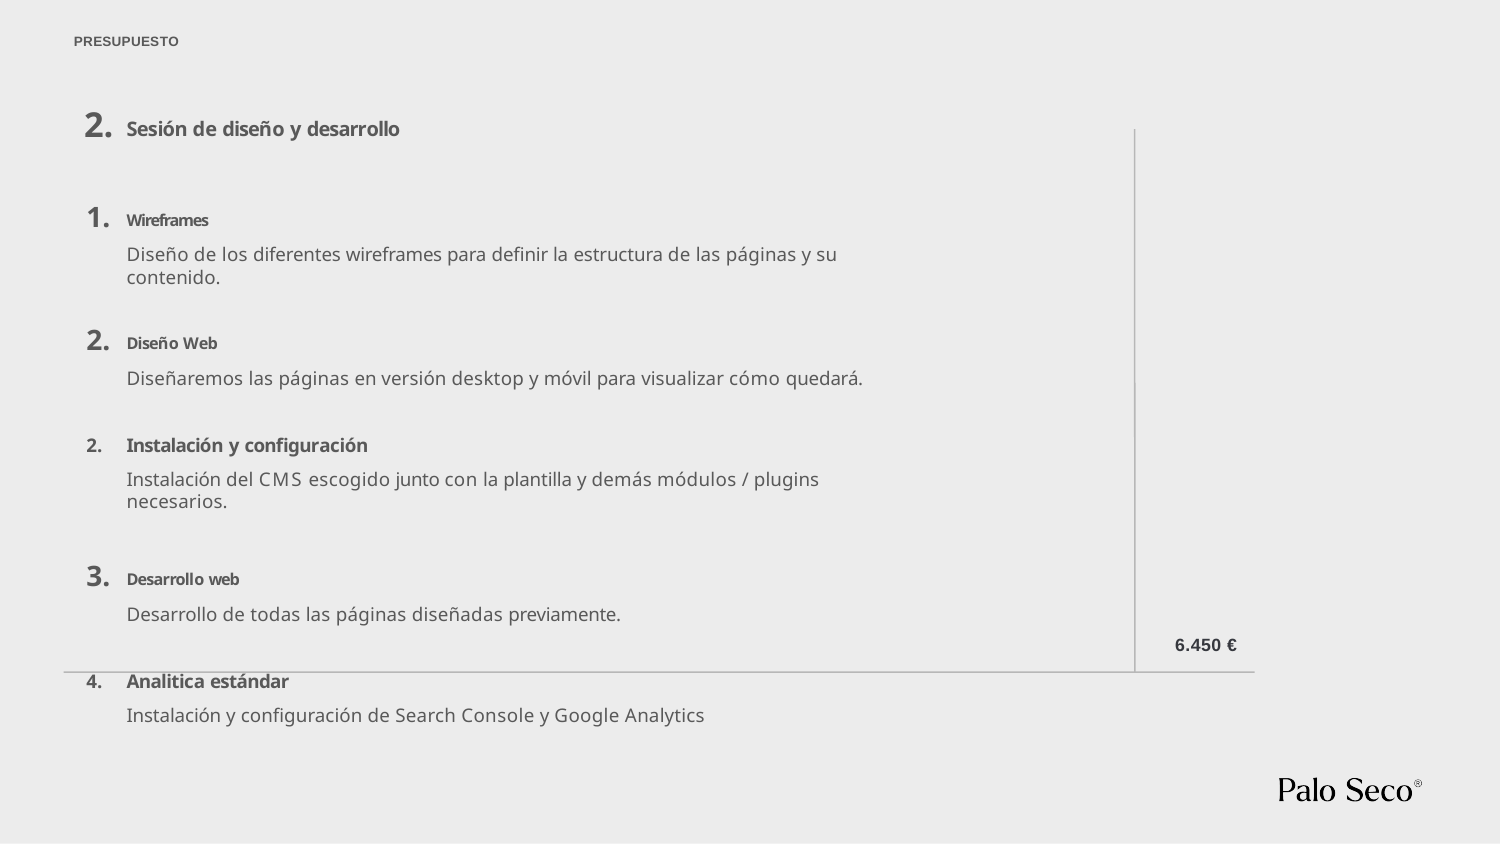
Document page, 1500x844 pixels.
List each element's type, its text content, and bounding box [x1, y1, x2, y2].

text_box Sesión de diseño y desarrollo Wireframes Diseño de los diferentes wireframes para deﬁnir la estructura de las páginas y su contenido. Diseño Web Diseñaremos las páginas en versión desktop y móvil para visualizar cómo quedará. Instalación y conﬁguración Instalación del CMS escogido junto con la plantilla y demás módulos / plugins necesarios. Desarrollo web Desarrollo de todas las páginas diseñadas previamente. Analitica estándar Instalación y conﬁguración de Search Console y Google Analytics [82, 100, 894, 672]
text_box PRESUPUESTO [71, 30, 183, 50]
picture [1258, 762, 1440, 818]
text_box Sesión de diseño y desarrollo Wireframes Diseño de los diferentes wireframes para deﬁnir la estructura de las páginas y su contenido. Diseño Web Diseñaremos las páginas en versión desktop y móvil para visualizar cómo quedará. Instalación y conﬁguración Instalación del CMS escogido junto con la plantilla y demás módulos / plugins necesarios. Desarrollo web Desarrollo de todas las páginas diseñadas previamente. Analitica estándar Instalación y conﬁguración de Search Console y Google Analytics [82, 673, 894, 727]
text_box 6.450 € [1173, 631, 1241, 655]
